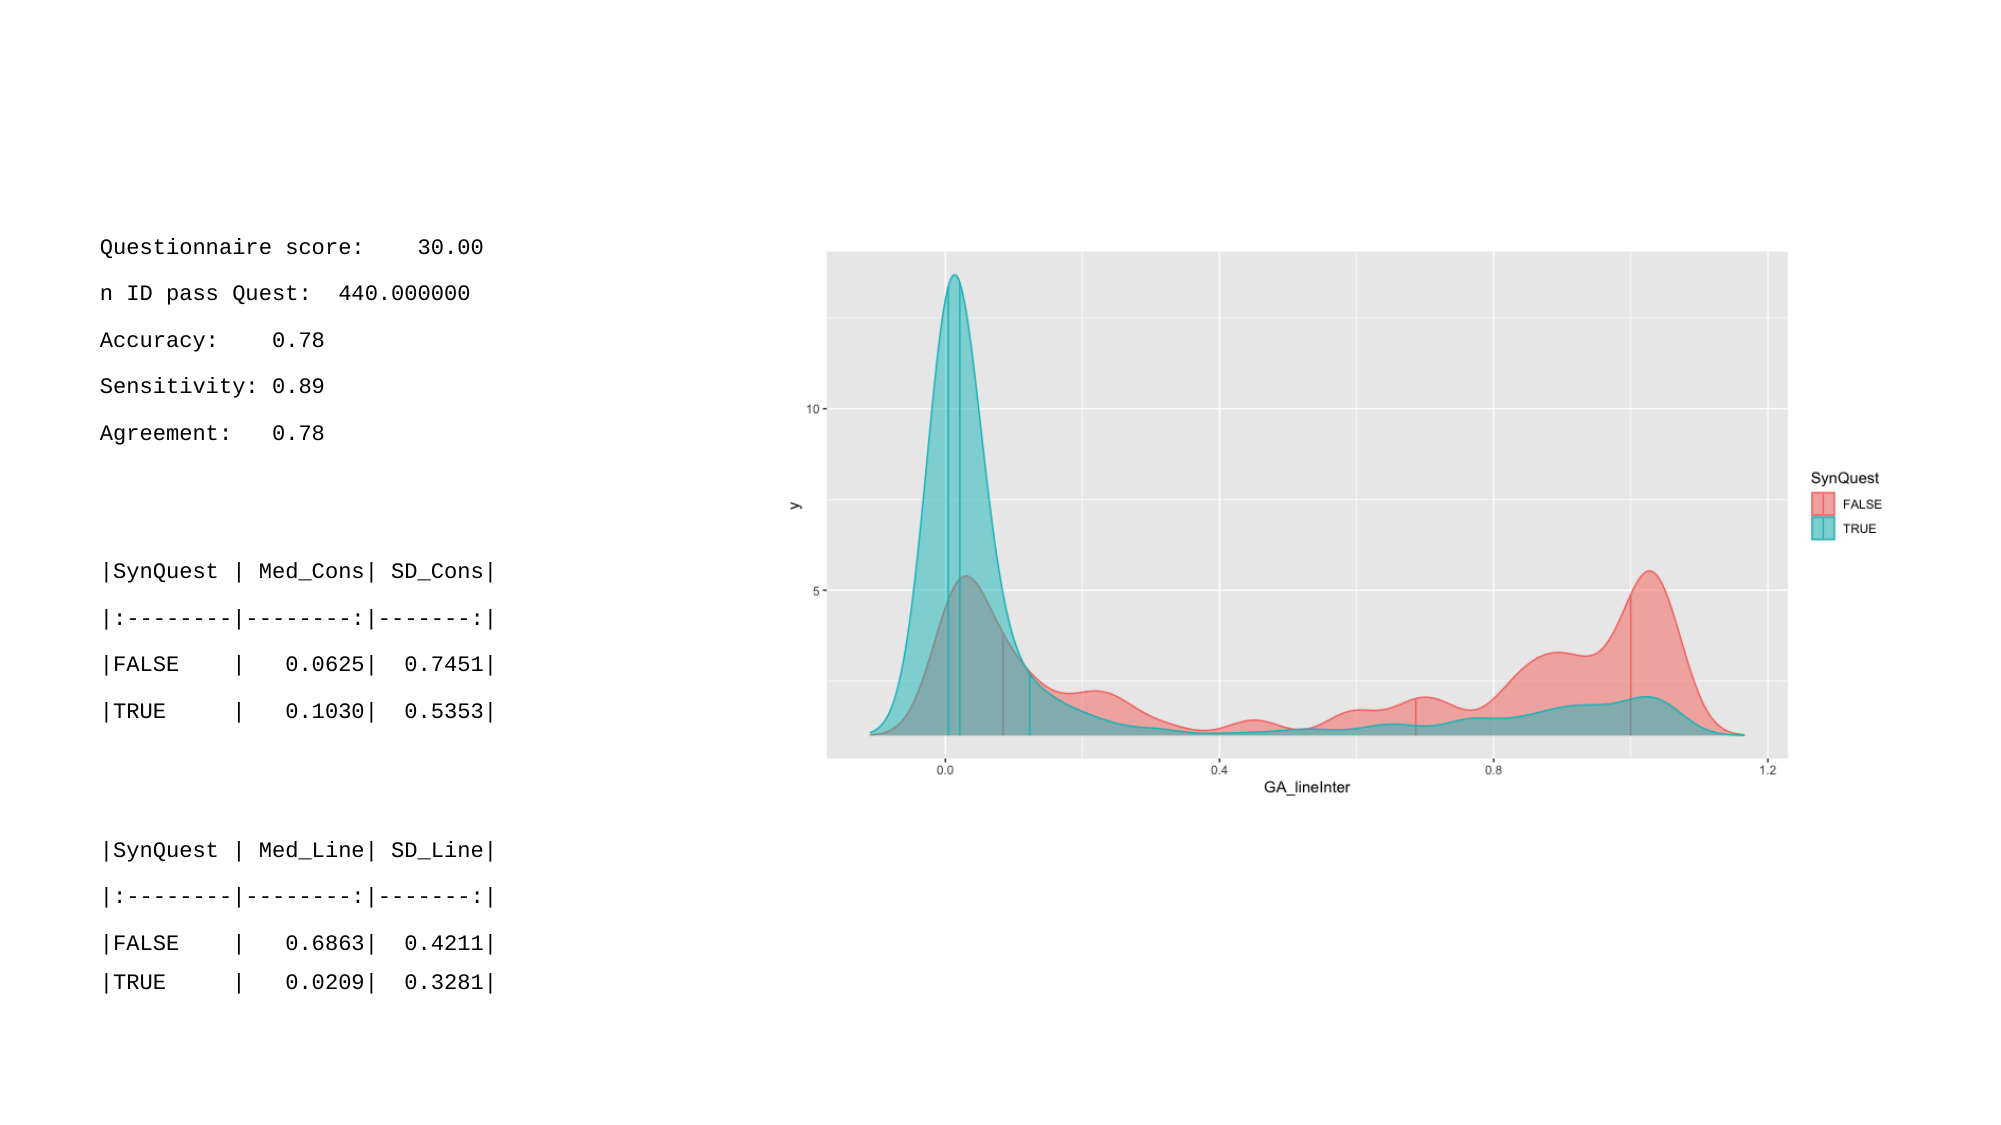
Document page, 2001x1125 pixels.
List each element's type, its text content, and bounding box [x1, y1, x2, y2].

list Questionnaire score: 30.00 n ID pass Quest: 440.000000 Accuracy: 0.78 Sensitivity: 0.89 Agreement: 0.78 |SynQuest | Med_Cons| SD_Cons| |:--------|--------:|-------:| |FALSE | 0.0625| 0.7451| |TRUE | 0.1030| 0.5353| |SynQuest | Med_Line| SD_Line| |:--------|--------:|-------:| |FALSE | 0.6863| 0.4211| |TRUE | 0.0209| 0.3281| [99, 235, 758, 1005]
picture [779, 243, 1898, 804]
